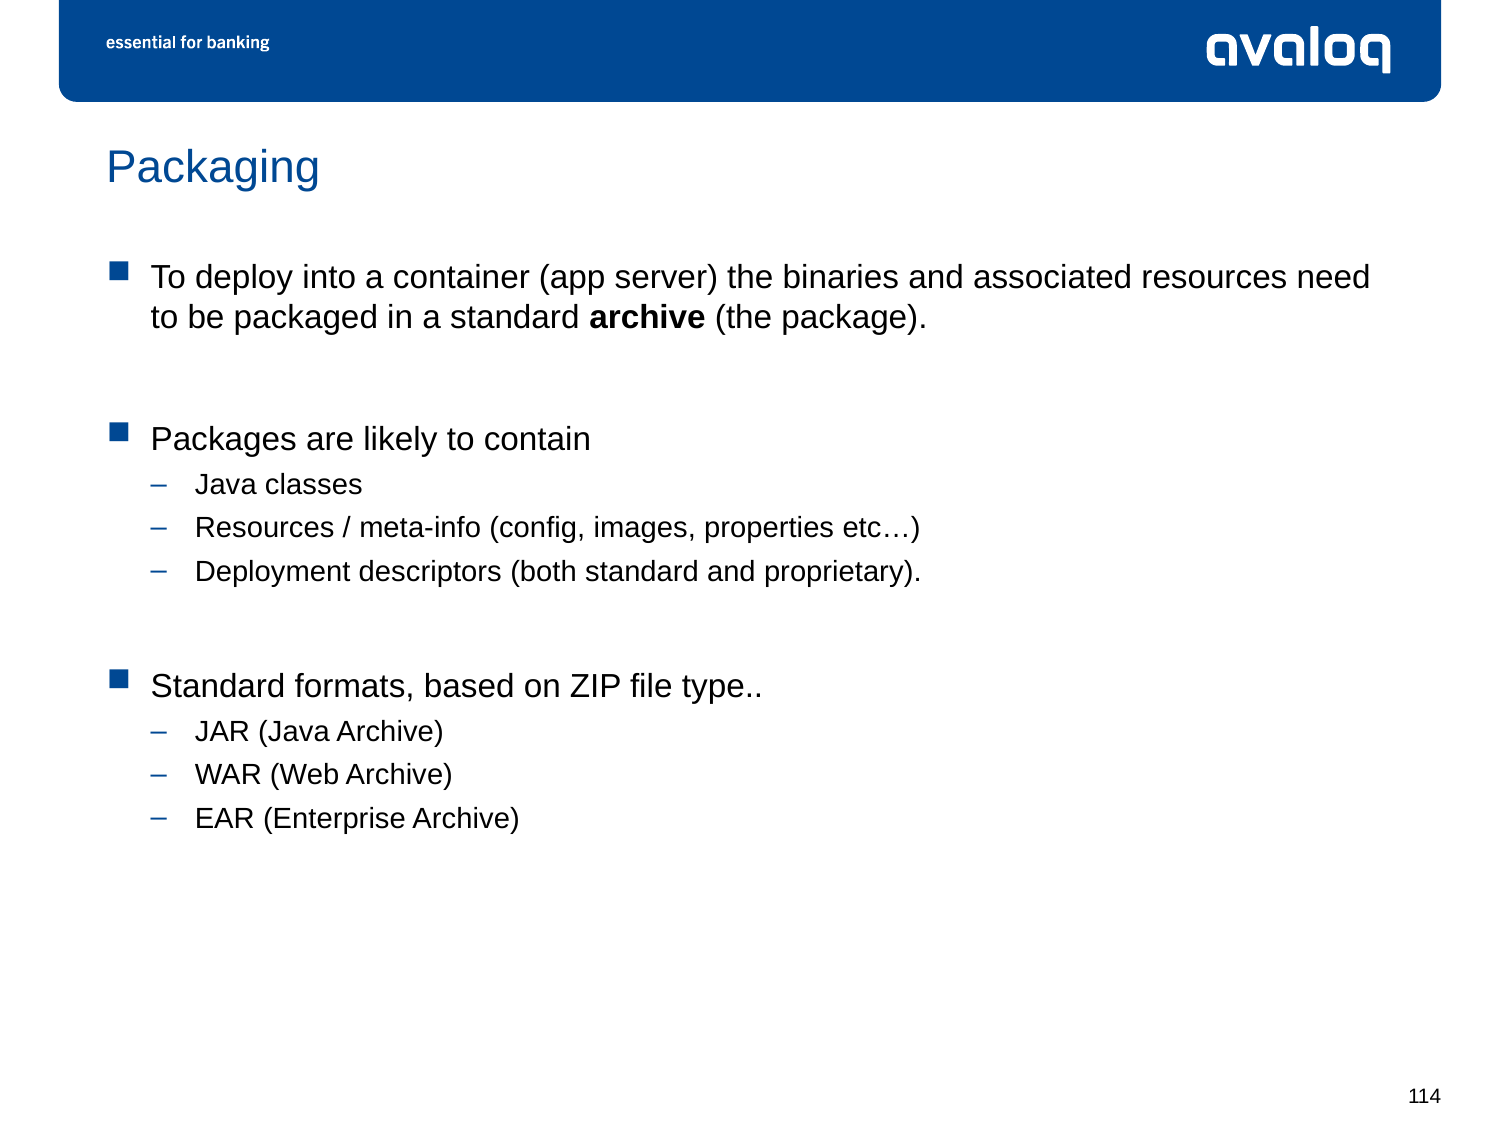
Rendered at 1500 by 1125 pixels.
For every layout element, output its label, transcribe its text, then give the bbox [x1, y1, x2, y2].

title Packaging [105, 142, 1394, 215]
slide_number 114 [1200, 1082, 1442, 1112]
list To deploy into a container (app server) the binaries and associated resources need to be packaged in a standard archive (the package). Packages are likely to contain Java classes Resources / meta-info (config, images, properties etc…) Deployment descriptors (both standard and proprietary). Standard formats, based on ZIP file type.. JAR (Java Archive) WAR (Web Archive) EAR (Enterprise Archive) [105, 255, 1394, 1042]
